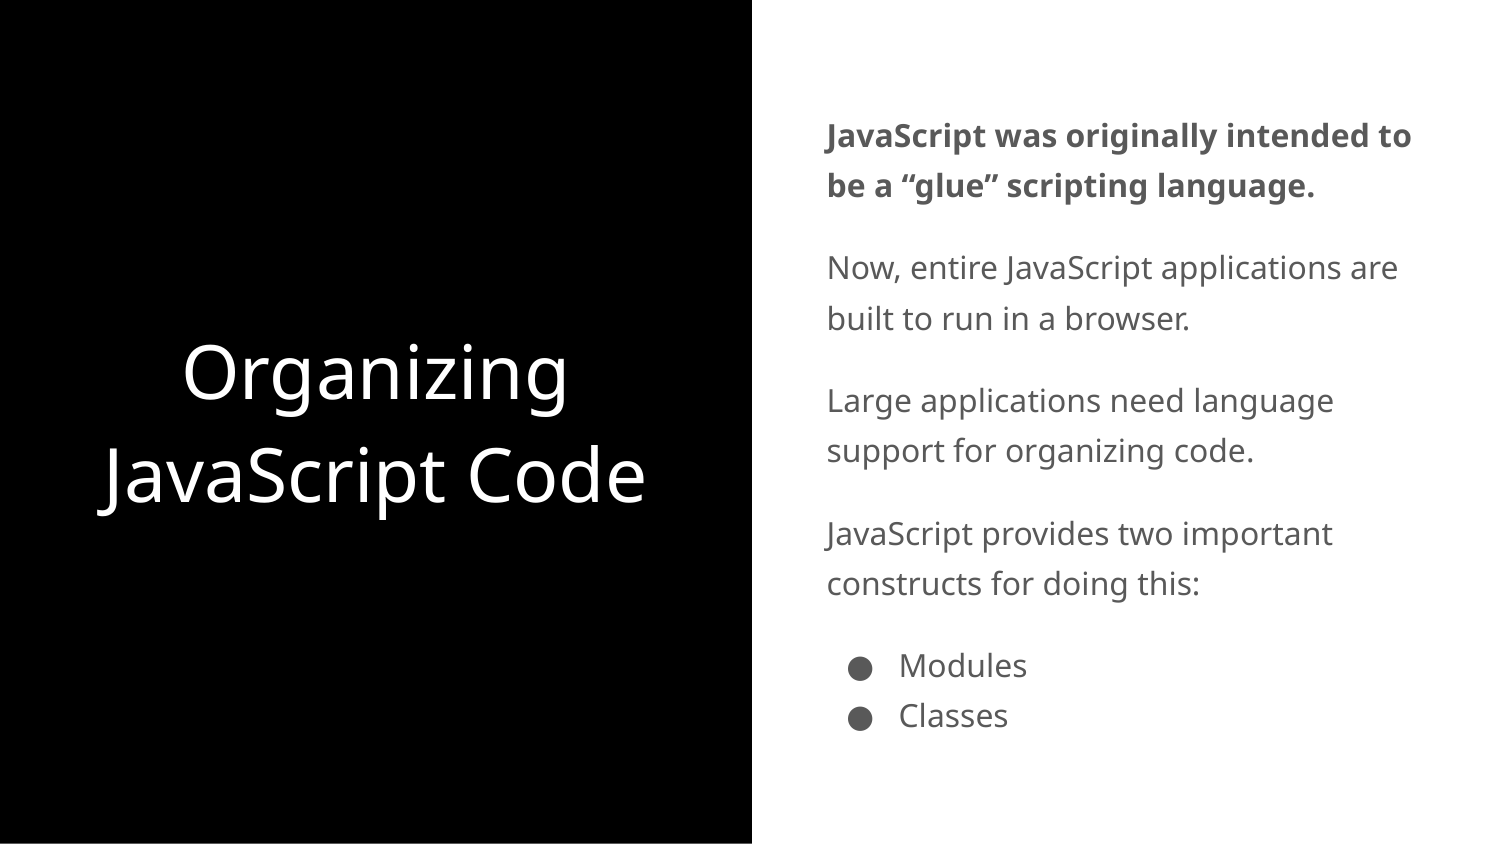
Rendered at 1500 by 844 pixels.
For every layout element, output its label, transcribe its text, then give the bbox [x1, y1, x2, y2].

list JavaScript was originally intended to be a “glue” scripting language. Now, entire JavaScript applications are built to run in a browser. Large applications need language support for organizing code. JavaScript provides two important constructs for doing this: Modules Classes [811, 91, 1445, 753]
title Organizing JavaScript Code [59, 91, 693, 753]
